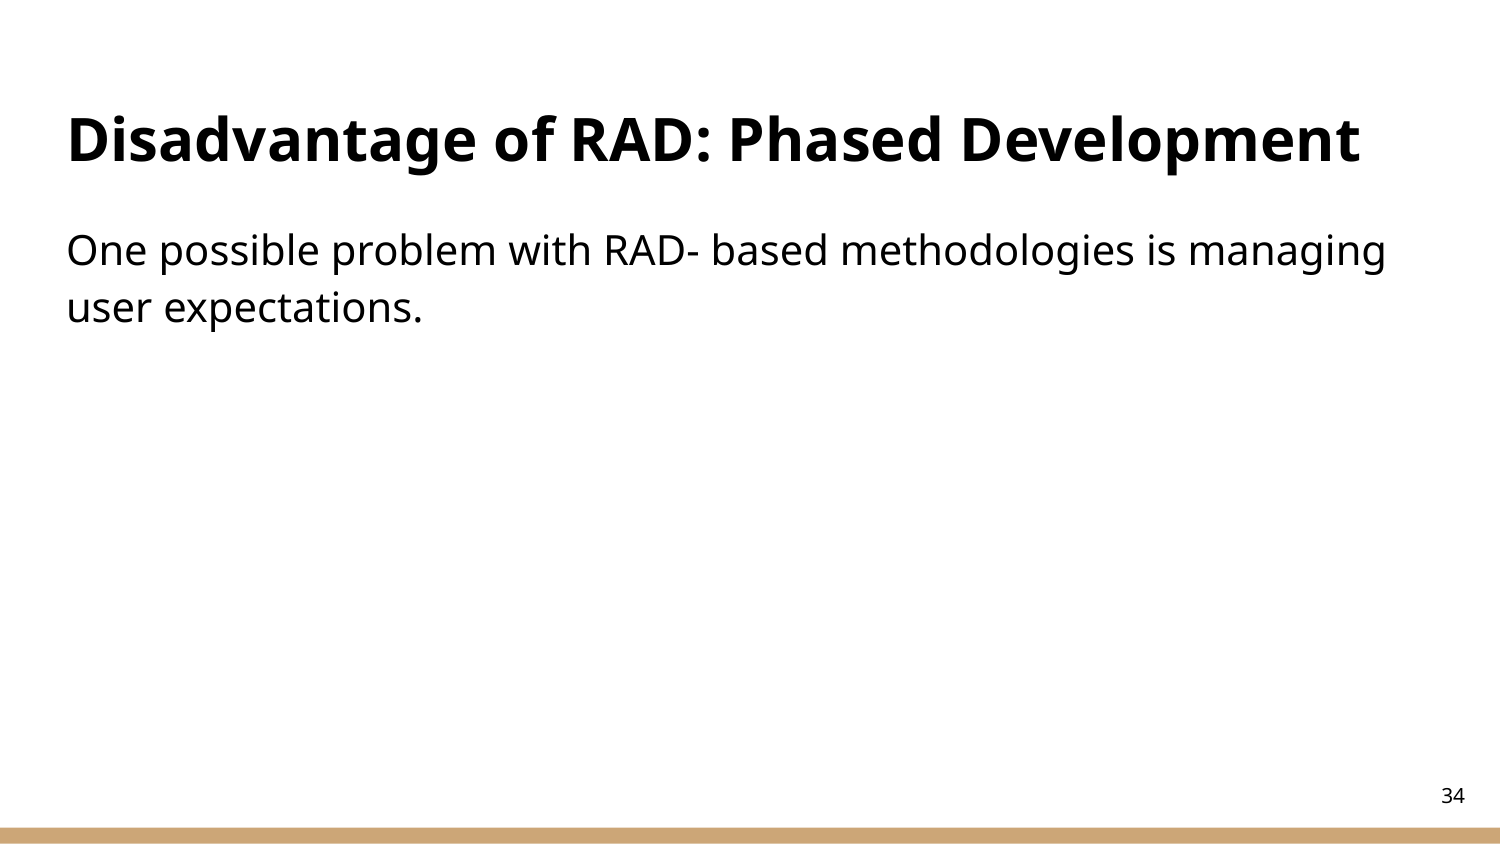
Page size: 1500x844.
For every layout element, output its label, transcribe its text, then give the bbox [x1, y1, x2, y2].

list One possible problem with RAD- based methodologies is managing user expectations. [51, 200, 1449, 752]
title Disadvantage of RAD: Phased Development [51, 51, 1449, 189]
slide_number ‹#› [1389, 764, 1480, 830]
